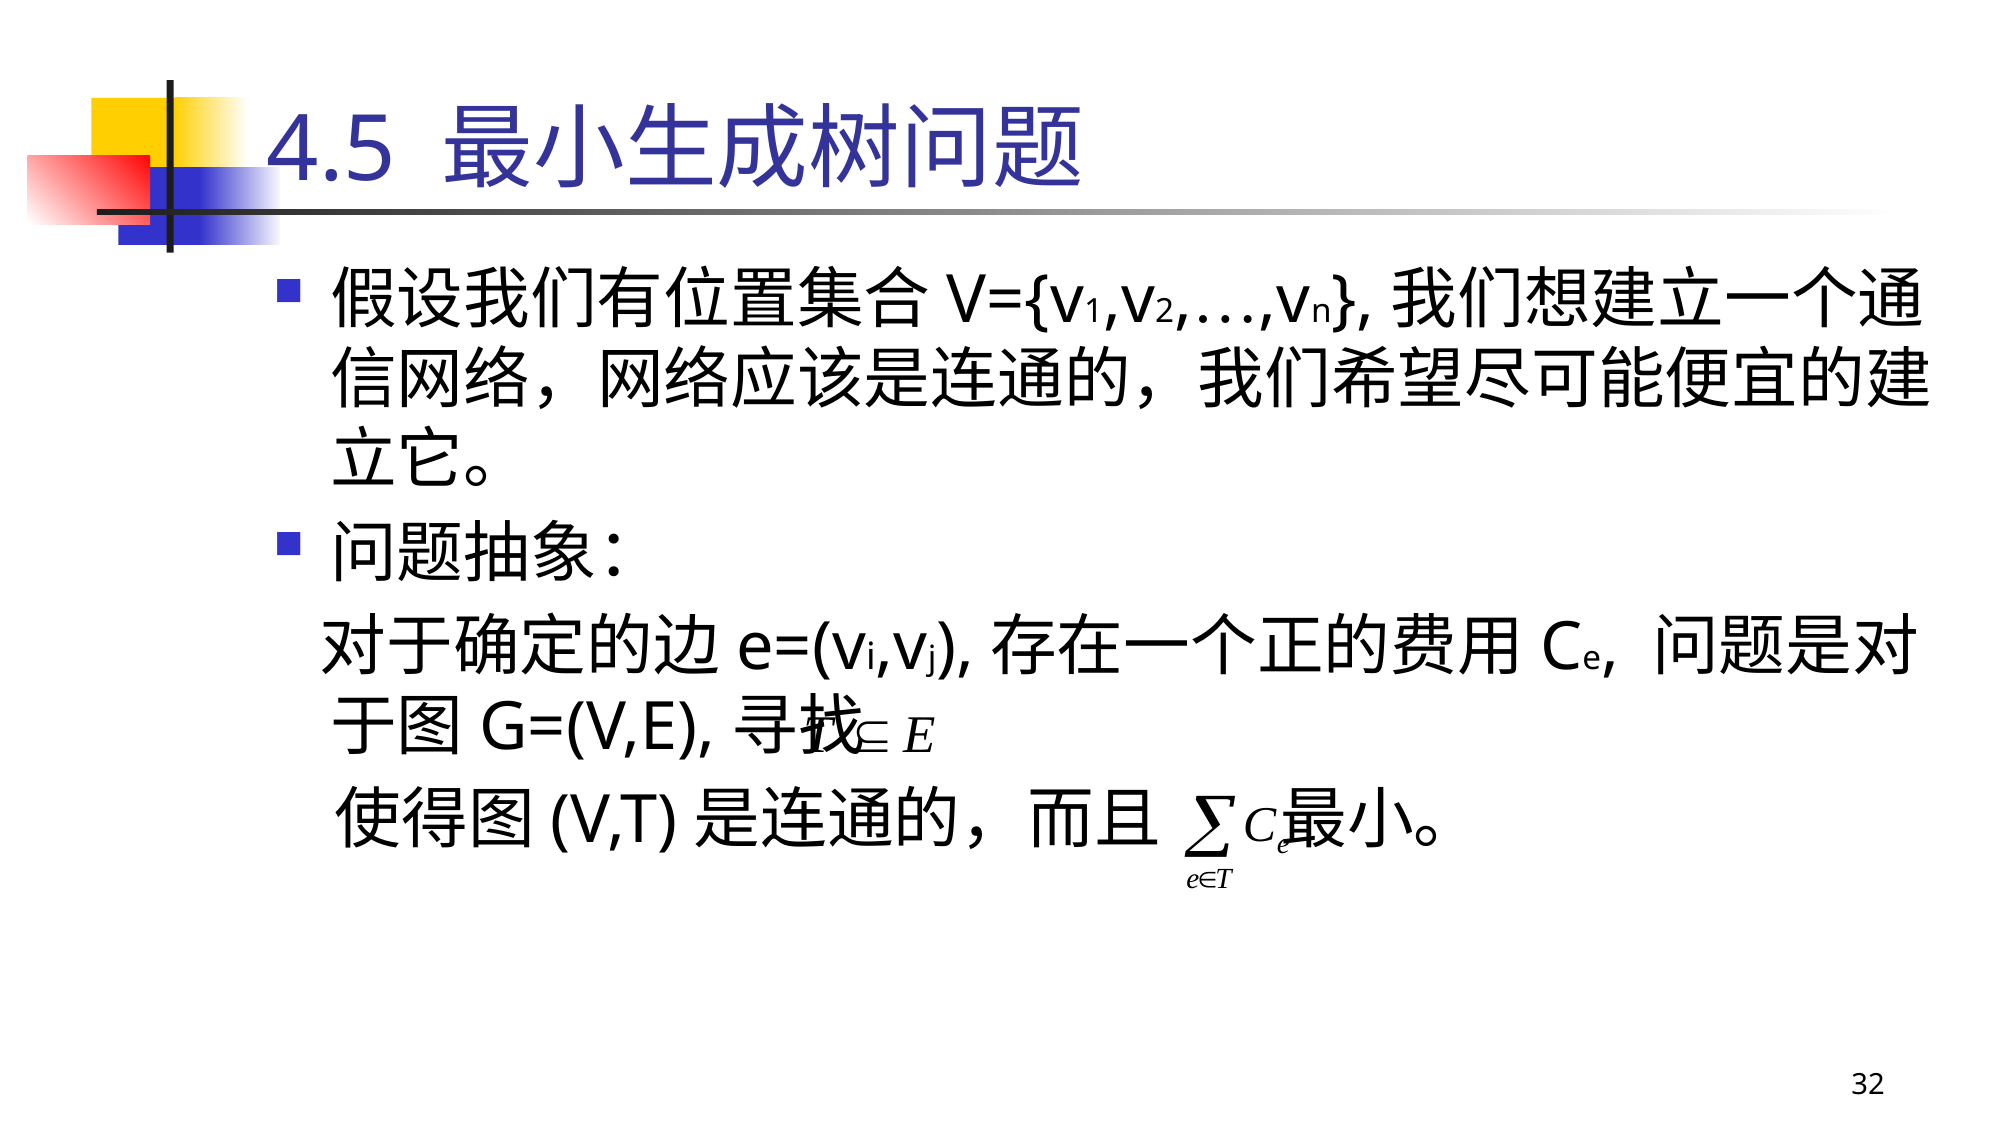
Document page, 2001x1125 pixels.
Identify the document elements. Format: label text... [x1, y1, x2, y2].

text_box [1176, 786, 1303, 900]
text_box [798, 703, 950, 771]
slide_number 32 [1483, 1037, 1901, 1113]
list 假设我们有位置集合V={v1,v2,…,vn},我们想建立一个通信网络，网络应该是连通的，我们希望尽可能便宜的建立它。 问题抽象： 对于确定的边e=(vi,vj),存在一个正的费用Ce, 问题是对于图G=(V,E),寻找 使得图(V,T)是连通的，而且 最小。 [258, 248, 1959, 924]
title 4.5 最小生成树问题 [251, 18, 1957, 207]
